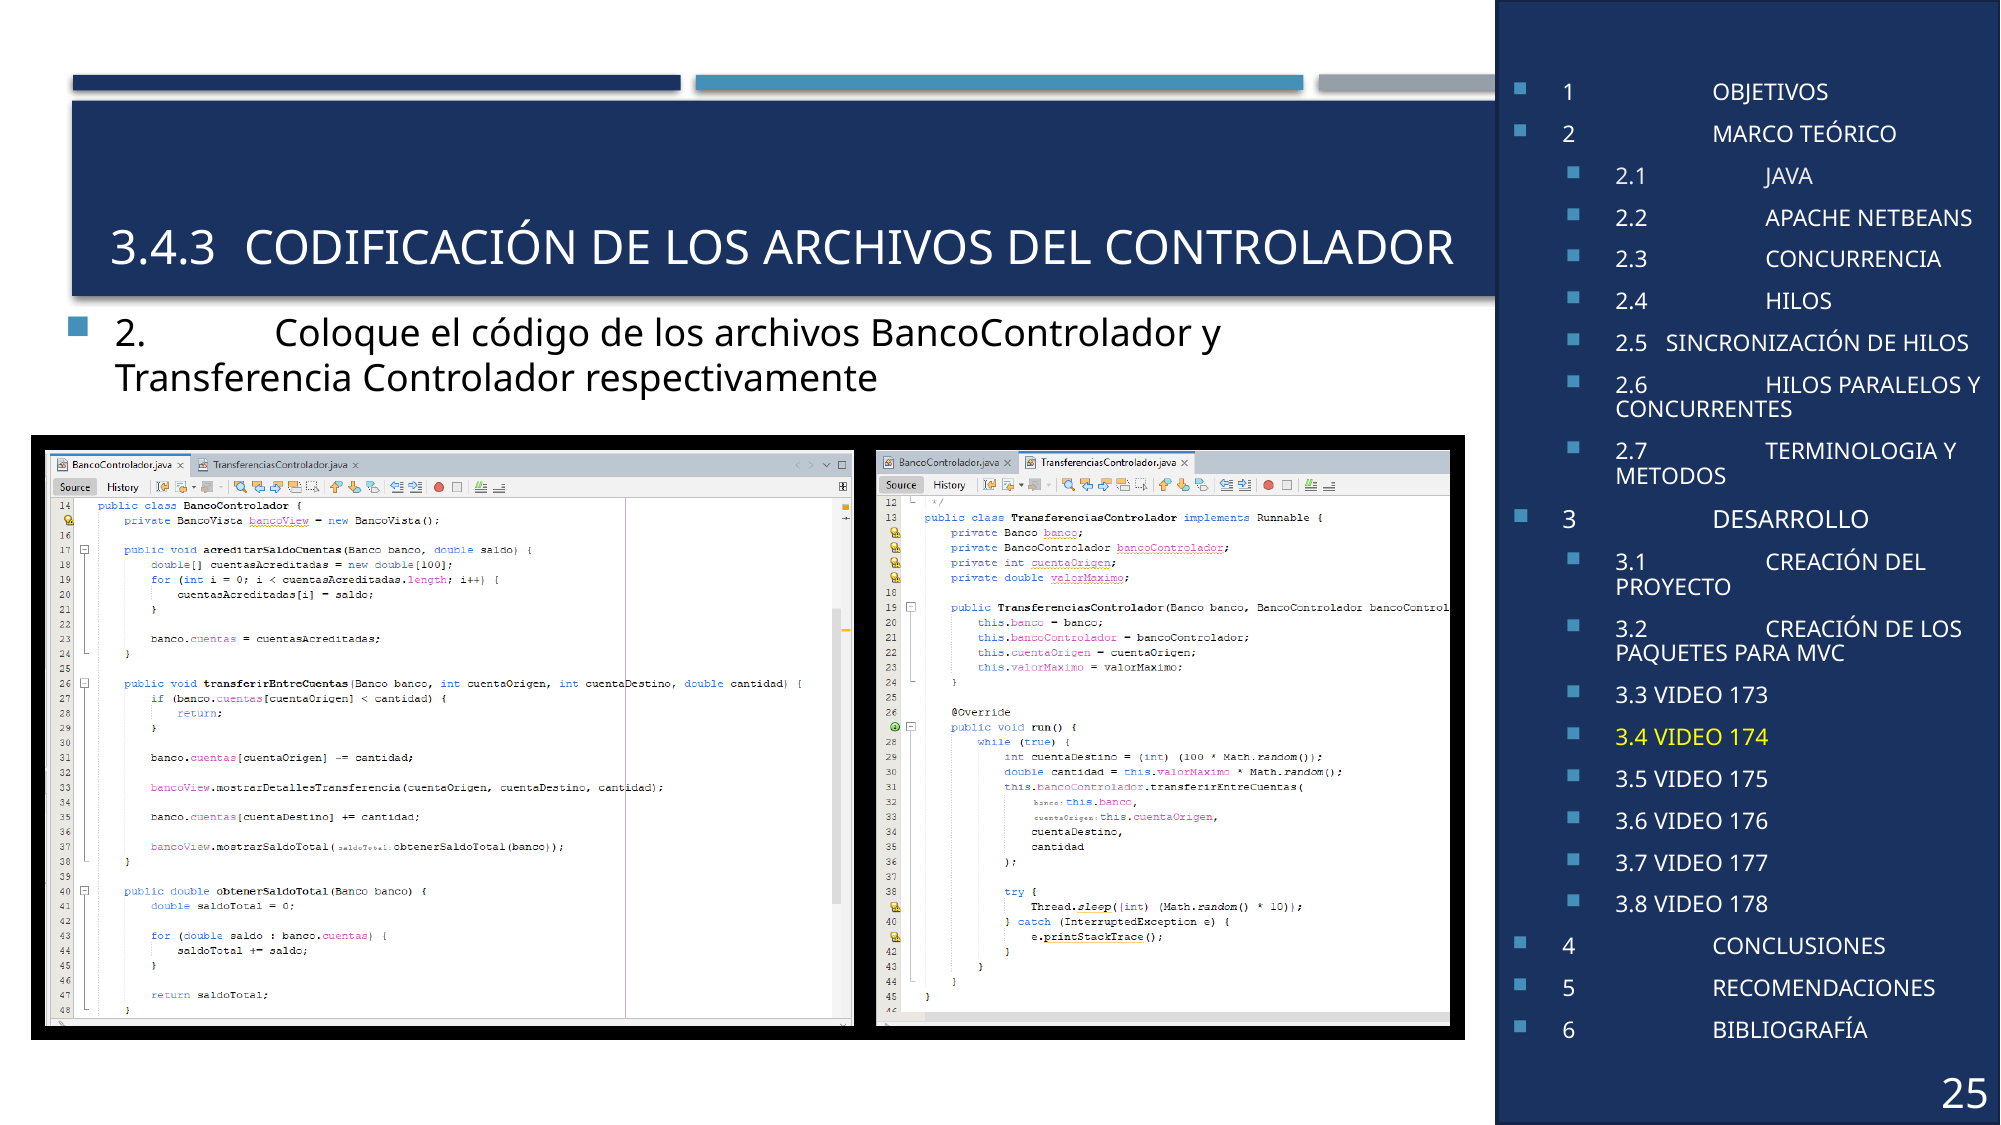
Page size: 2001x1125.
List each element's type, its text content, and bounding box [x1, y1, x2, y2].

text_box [1496, 0, 2000, 1125]
picture [875, 449, 1451, 1027]
picture [44, 449, 855, 1027]
title 3.4.3 CODIFICACIÓN DE LOS ARCHIVOS DEL Controlador [95, 115, 1490, 282]
list 2. Coloque el código de los archivos BancoControlador y Transferencia Controlador respectivamente [49, 257, 1476, 450]
